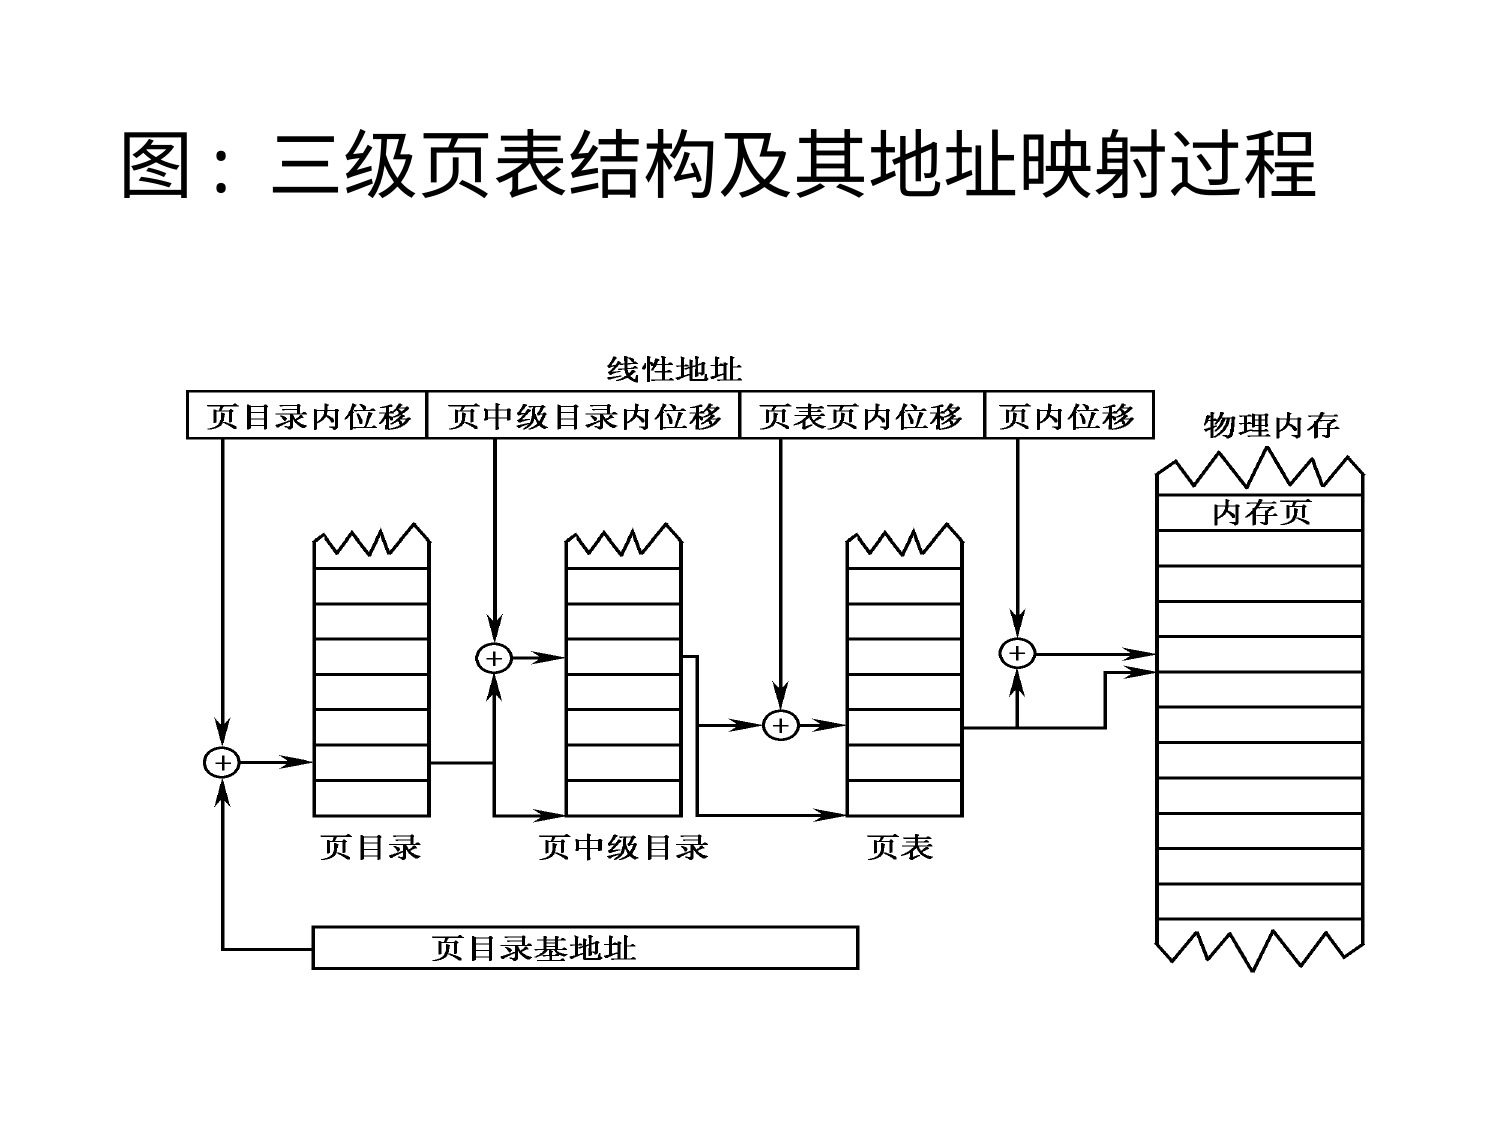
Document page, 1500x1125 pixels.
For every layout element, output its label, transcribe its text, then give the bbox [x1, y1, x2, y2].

title 图: 三级页表结构及其地址映射过程 [103, 59, 1397, 278]
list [137, 319, 1413, 981]
